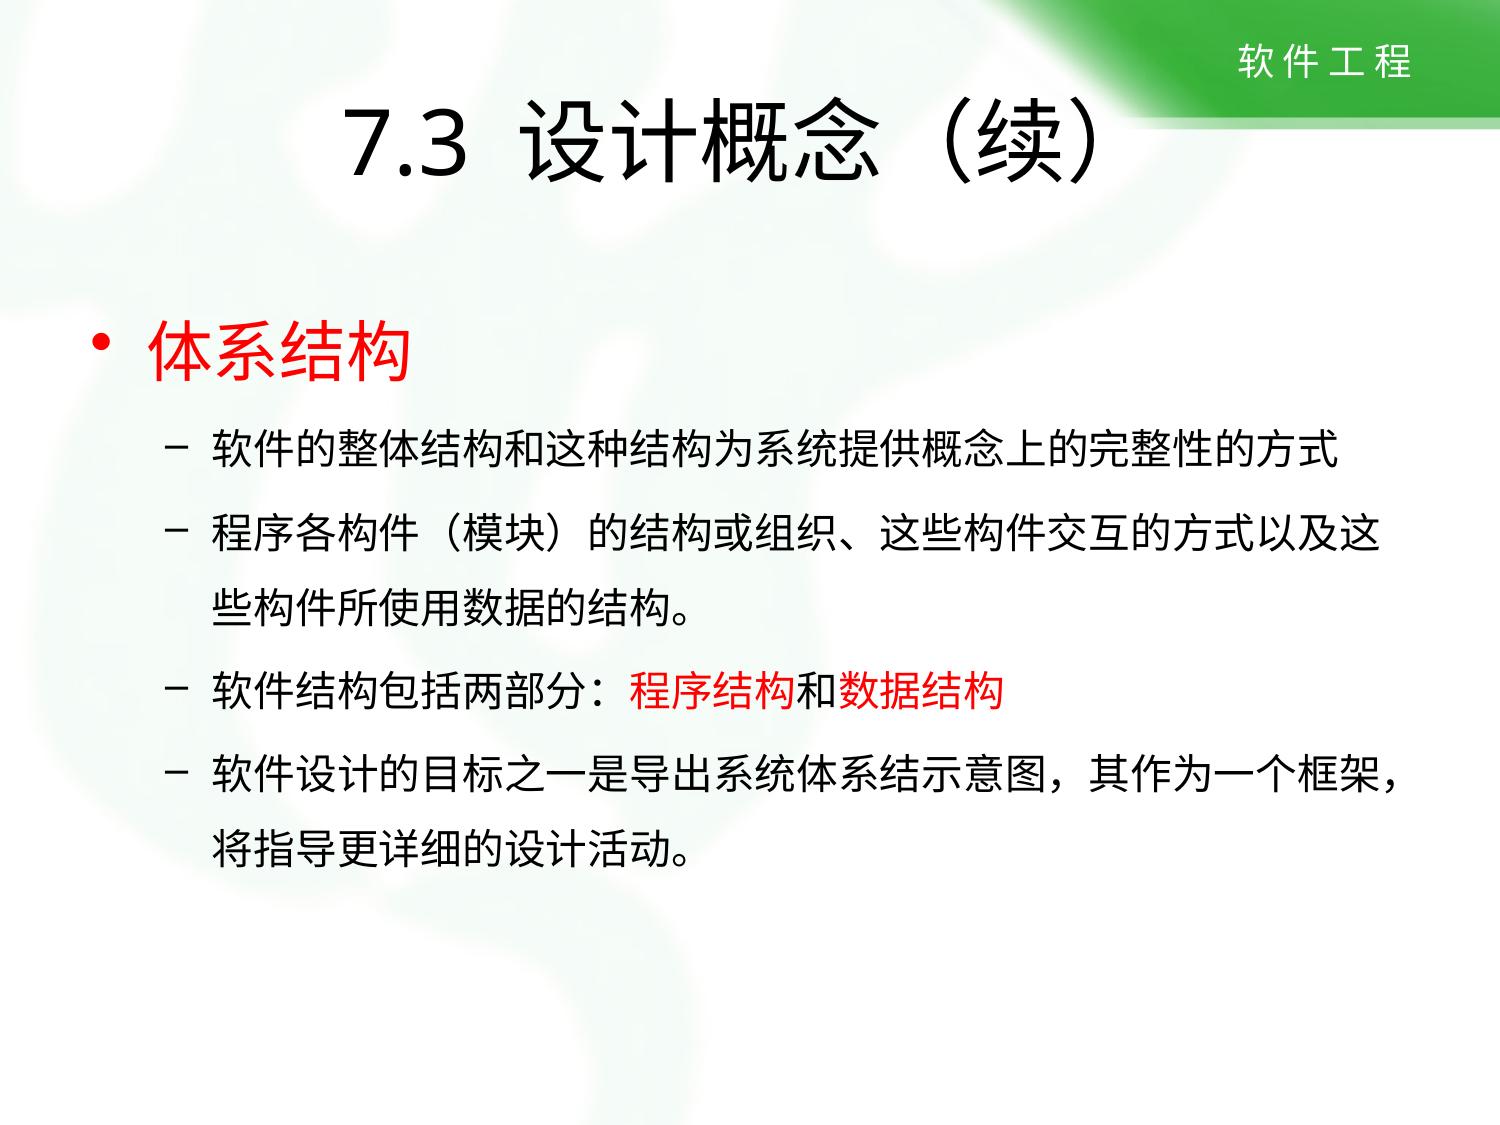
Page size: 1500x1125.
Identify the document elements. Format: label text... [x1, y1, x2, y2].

list 体系结构 软件的整体结构和这种结构为系统提供概念上的完整性的方式 程序各构件（模块）的结构或组织、这些构件交互的方式以及这些构件所使用数据的结构。 软件结构包括两部分：程序结构和数据结构 软件设计的目标之一是导出系统体系结示意图，其作为一个框架，将指导更详细的设计活动。 [75, 262, 1425, 1005]
title 7.3 设计概念（续） [75, 45, 1425, 233]
text_box [159, 420, 1282, 497]
picture [0, 0, 1500, 1125]
